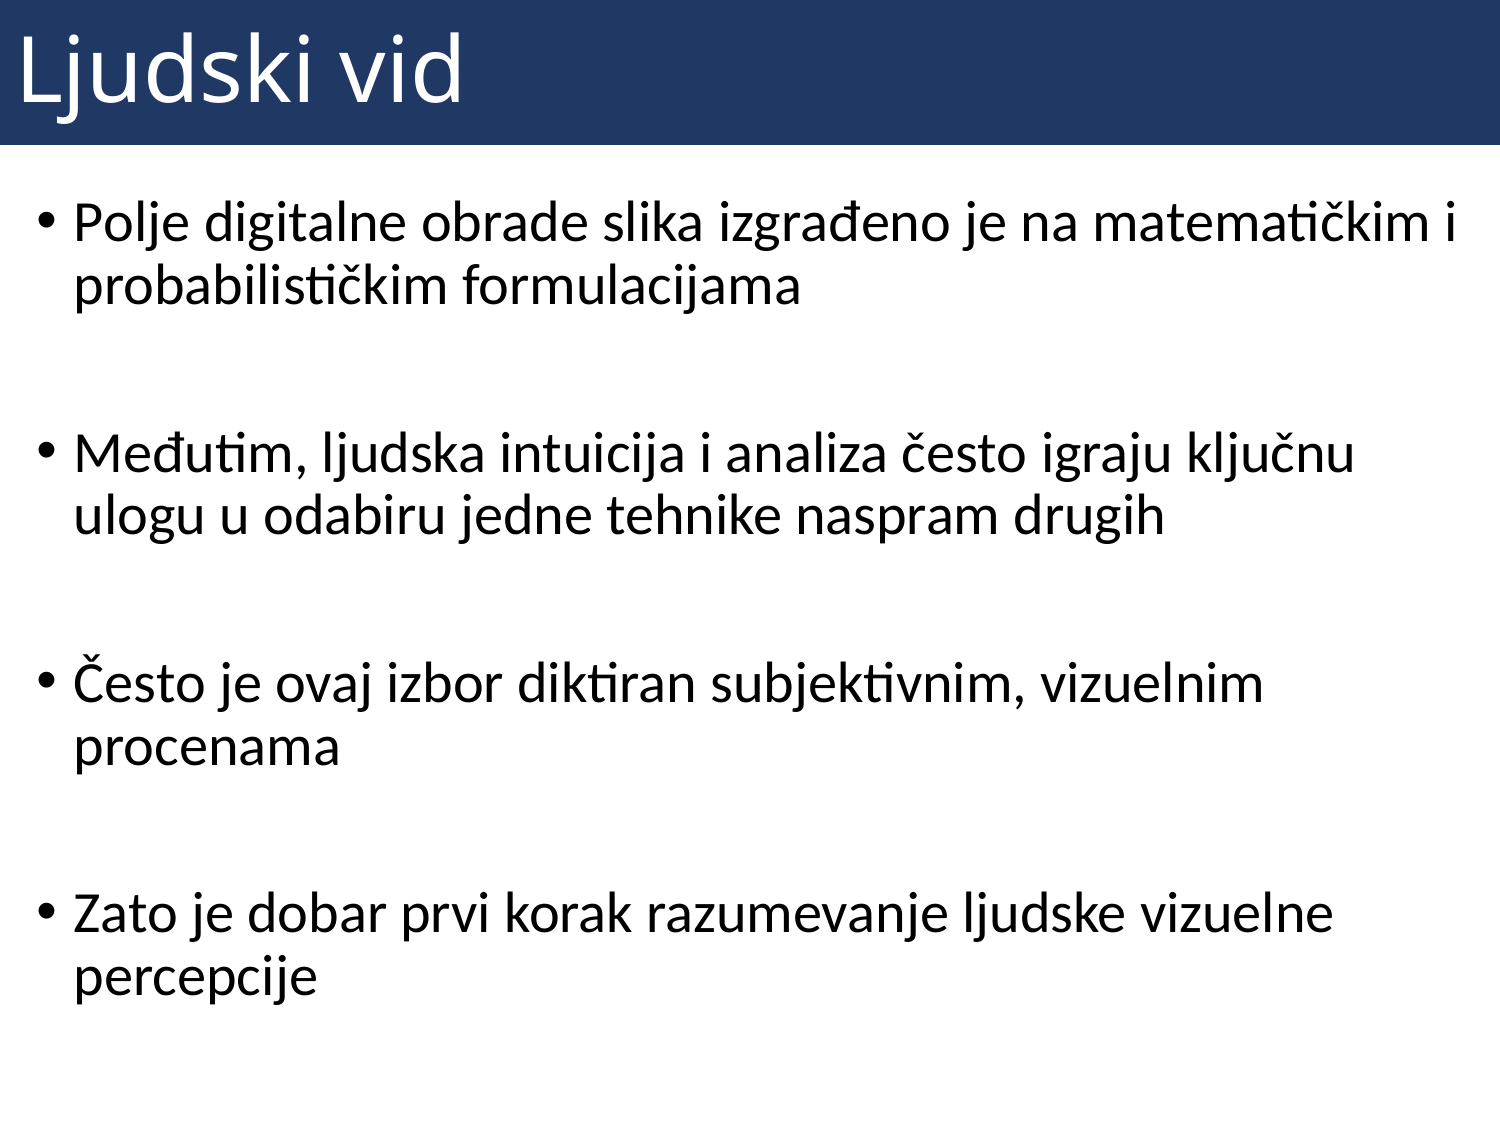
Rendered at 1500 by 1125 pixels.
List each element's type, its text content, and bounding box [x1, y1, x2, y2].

list Polje digitalne obrade slika izgrađeno je na matematičkim i probabilističkim formulacijama Međutim, ljudska intuicija i analiza često igraju ključnu ulogu u odabiru jedne tehnike naspram drugih Često je ovaj izbor diktiran subjektivnim, vizuelnim procenama Zato je dobar prvi korak razumevanje ljudske vizuelne percepcije [21, 184, 1479, 1026]
title Ljudski vid [0, 0, 1500, 145]
